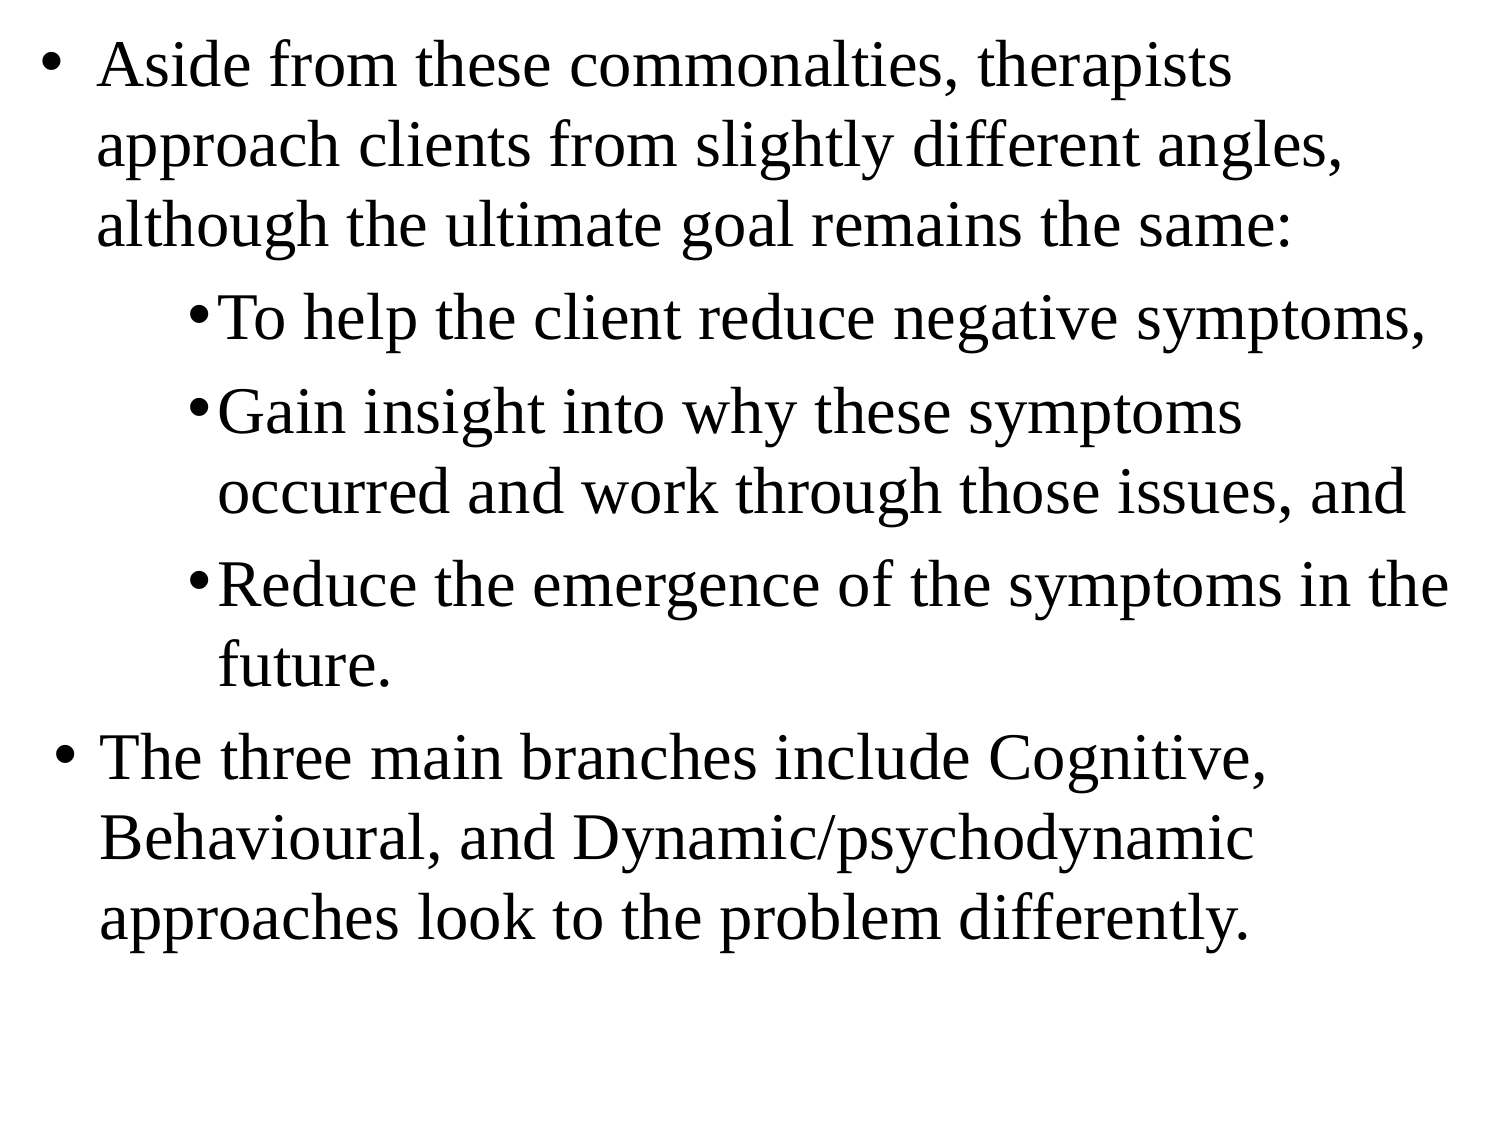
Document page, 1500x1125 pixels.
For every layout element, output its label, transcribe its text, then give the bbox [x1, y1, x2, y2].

list Aside from these commonalties, therapists approach clients from slightly different angles, although the ultimate goal remains the same: To help the client reduce negative symptoms, Gain insight into why these symptoms occurred and work through those issues, and Reduce the emergence of the symptoms in the future. The three main branches include Cognitive, Behavioural, and Dynamic/psychodynamic approaches look to the problem differently. [24, 12, 1475, 1113]
